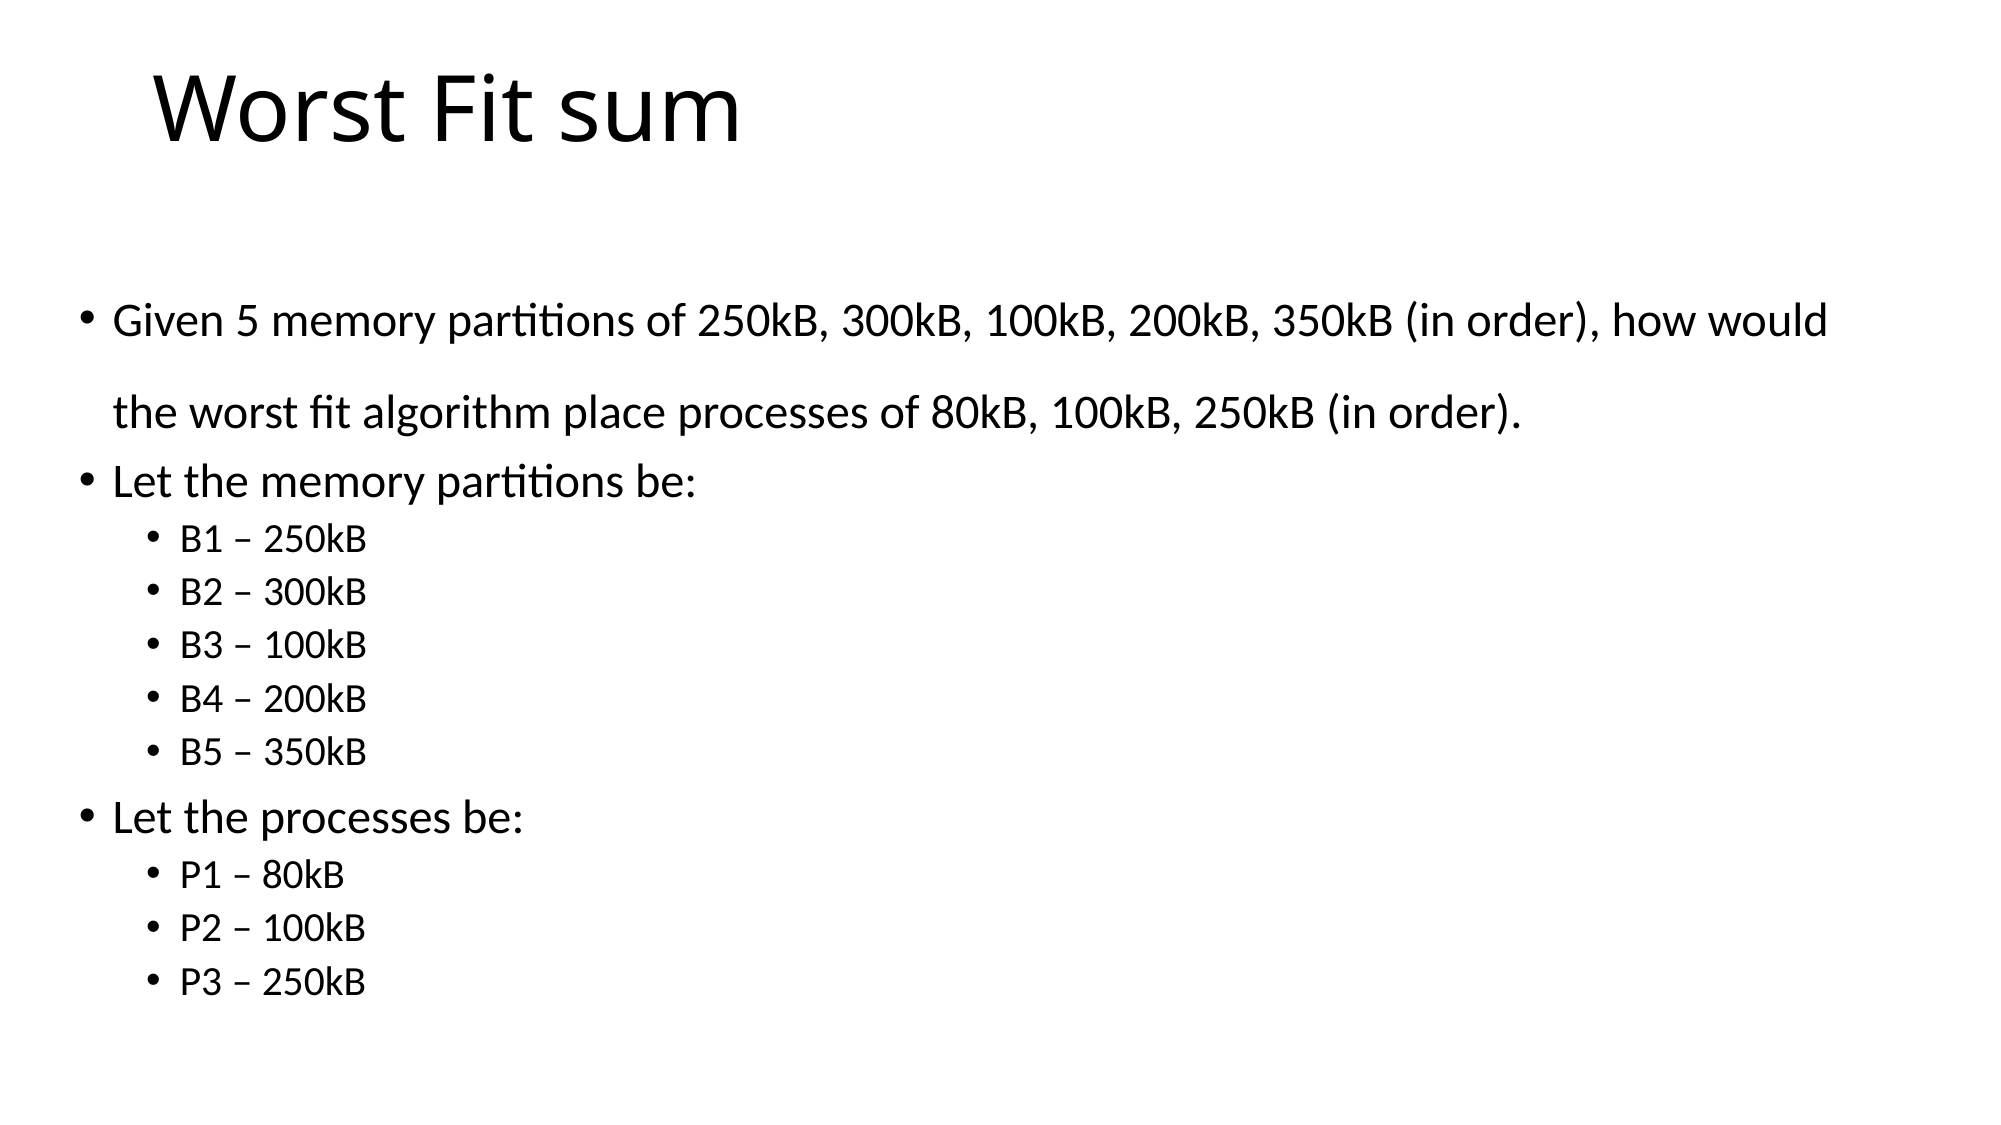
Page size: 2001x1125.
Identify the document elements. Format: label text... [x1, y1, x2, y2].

list Given 5 memory partitions of 250kB, 300kB, 100kB, 200kB, 350kB (in order), how would the worst fit algorithm place processes of 80kB, 100kB, 250kB (in order). Let the memory partitions be: B1 – 250kB B2 – 300kB B3 – 100kB B4 – 200kB B5 – 350kB Let the processes be: P1 – 80kB P2 – 100kB P3 – 250kB [63, 245, 1912, 1014]
title Worst Fit sum [137, 3, 1863, 221]
